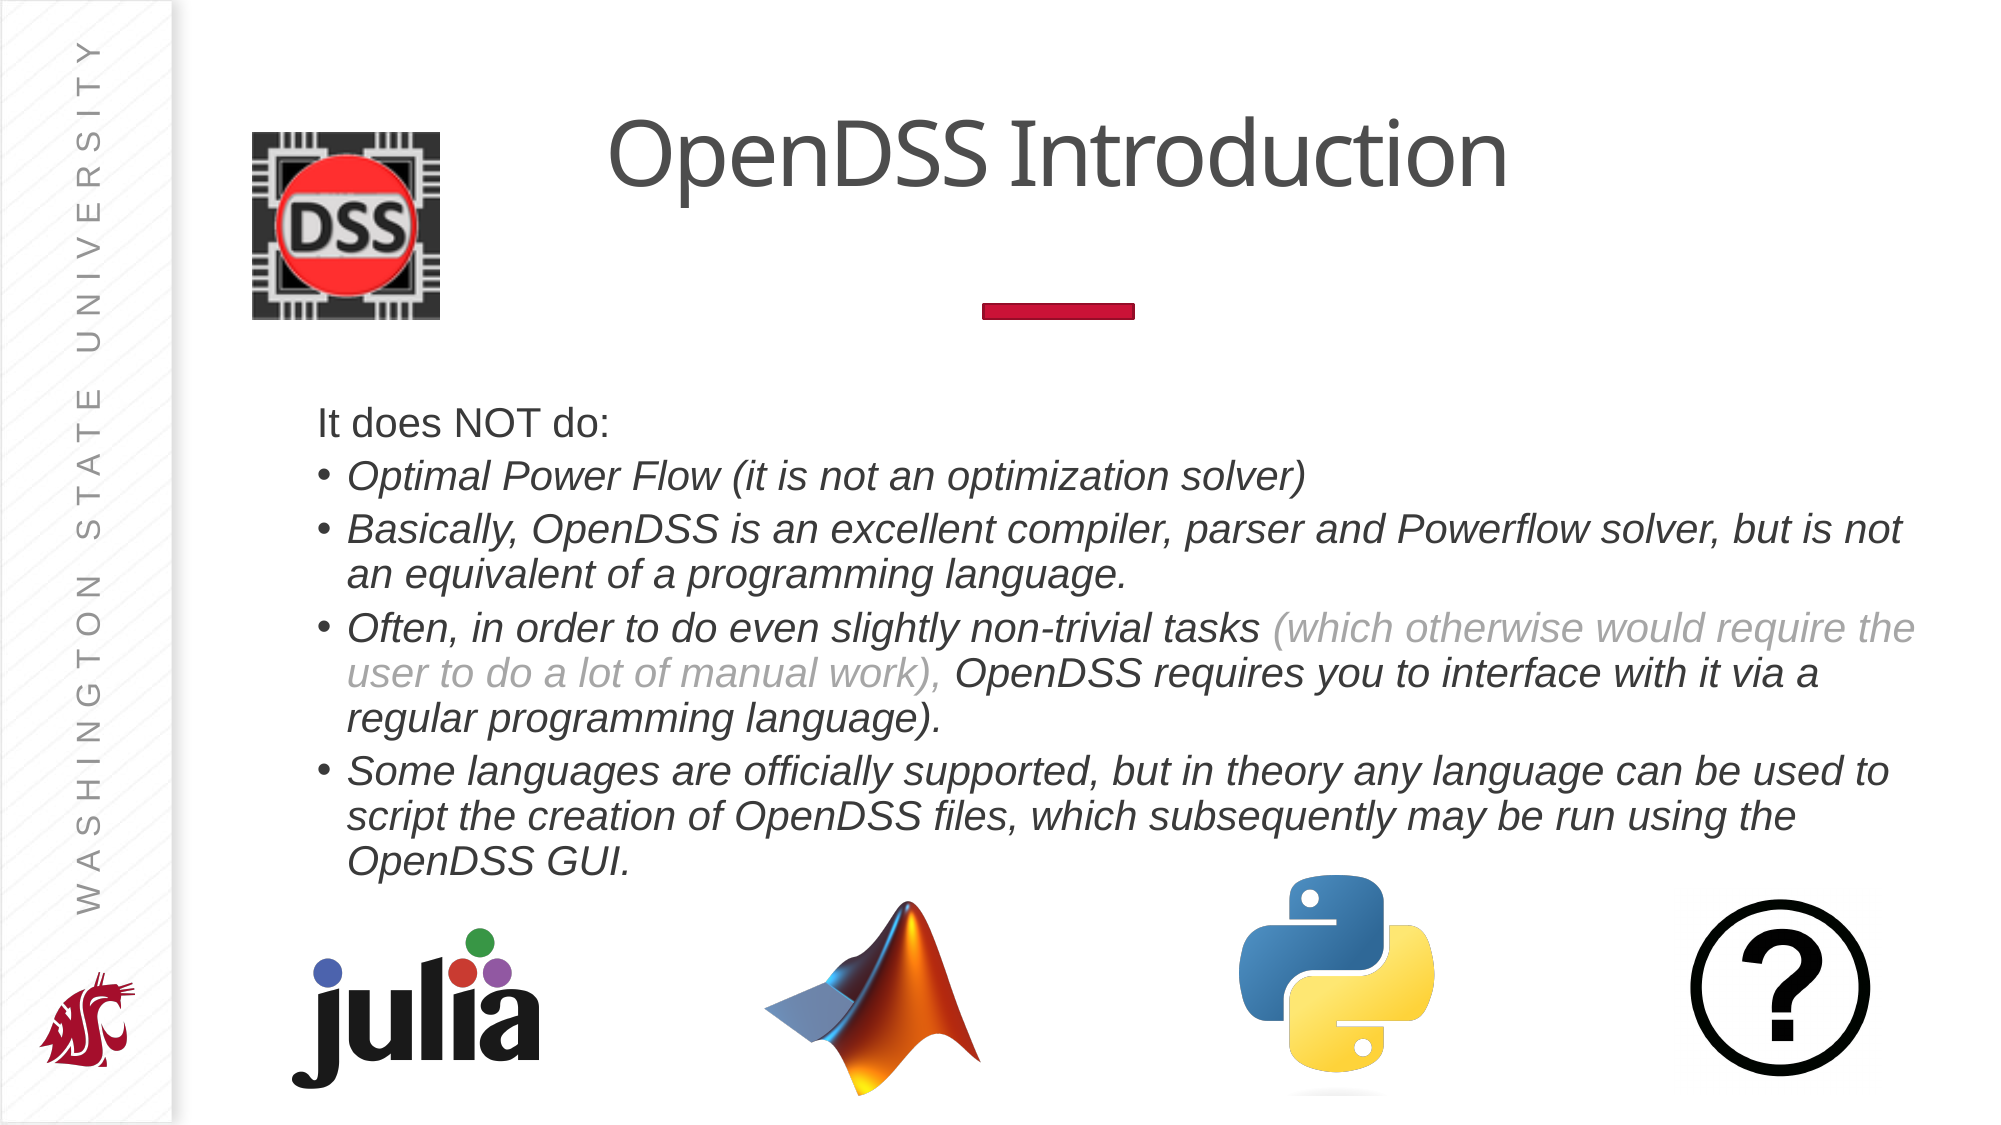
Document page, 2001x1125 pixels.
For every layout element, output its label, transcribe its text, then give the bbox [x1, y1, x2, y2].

picture [291, 928, 540, 1089]
picture [0, 0, 172, 1125]
title OpenDSS Introduction [292, 58, 1826, 206]
picture [764, 901, 981, 1096]
list It does NOT do: Optimal Power Flow (it is not an optimization solver) Basically, OpenDSS is an excellent compiler, parser and Powerflow solver, but is not an equivalent of a programming language. Often, in order to do even slightly non-trivial tasks (which otherwise would require the user to do a lot of manual work), OpenDSS requires you to interface with it via a regular programming language). Some languages are officially supported, but in theory any language can be used to script the creation of OpenDSS files, which subsequently may be run using the OpenDSS GUI. [261, 342, 1928, 916]
picture [251, 131, 440, 320]
picture [1239, 874, 1441, 1096]
picture [1673, 887, 1882, 1096]
